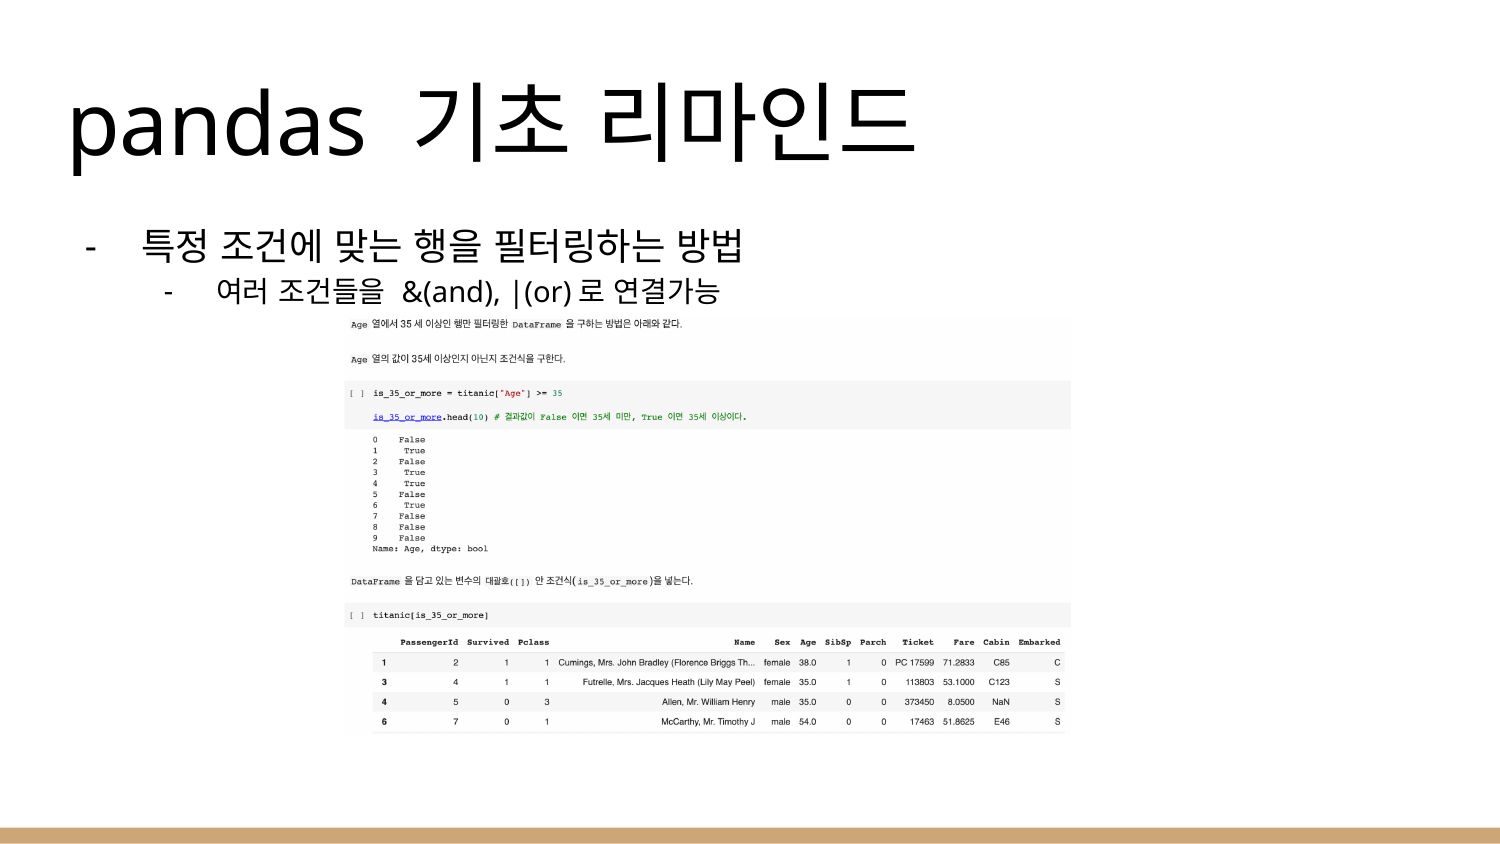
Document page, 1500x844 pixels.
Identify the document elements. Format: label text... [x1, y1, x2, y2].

picture [342, 315, 1072, 734]
title pandas 기초 리마인드 [51, 51, 1449, 189]
list 특정 조건에 맞는 행을 필터링하는 방법 여러 조건들을 &(and), |(or)로 연결가능 [51, 200, 1449, 752]
